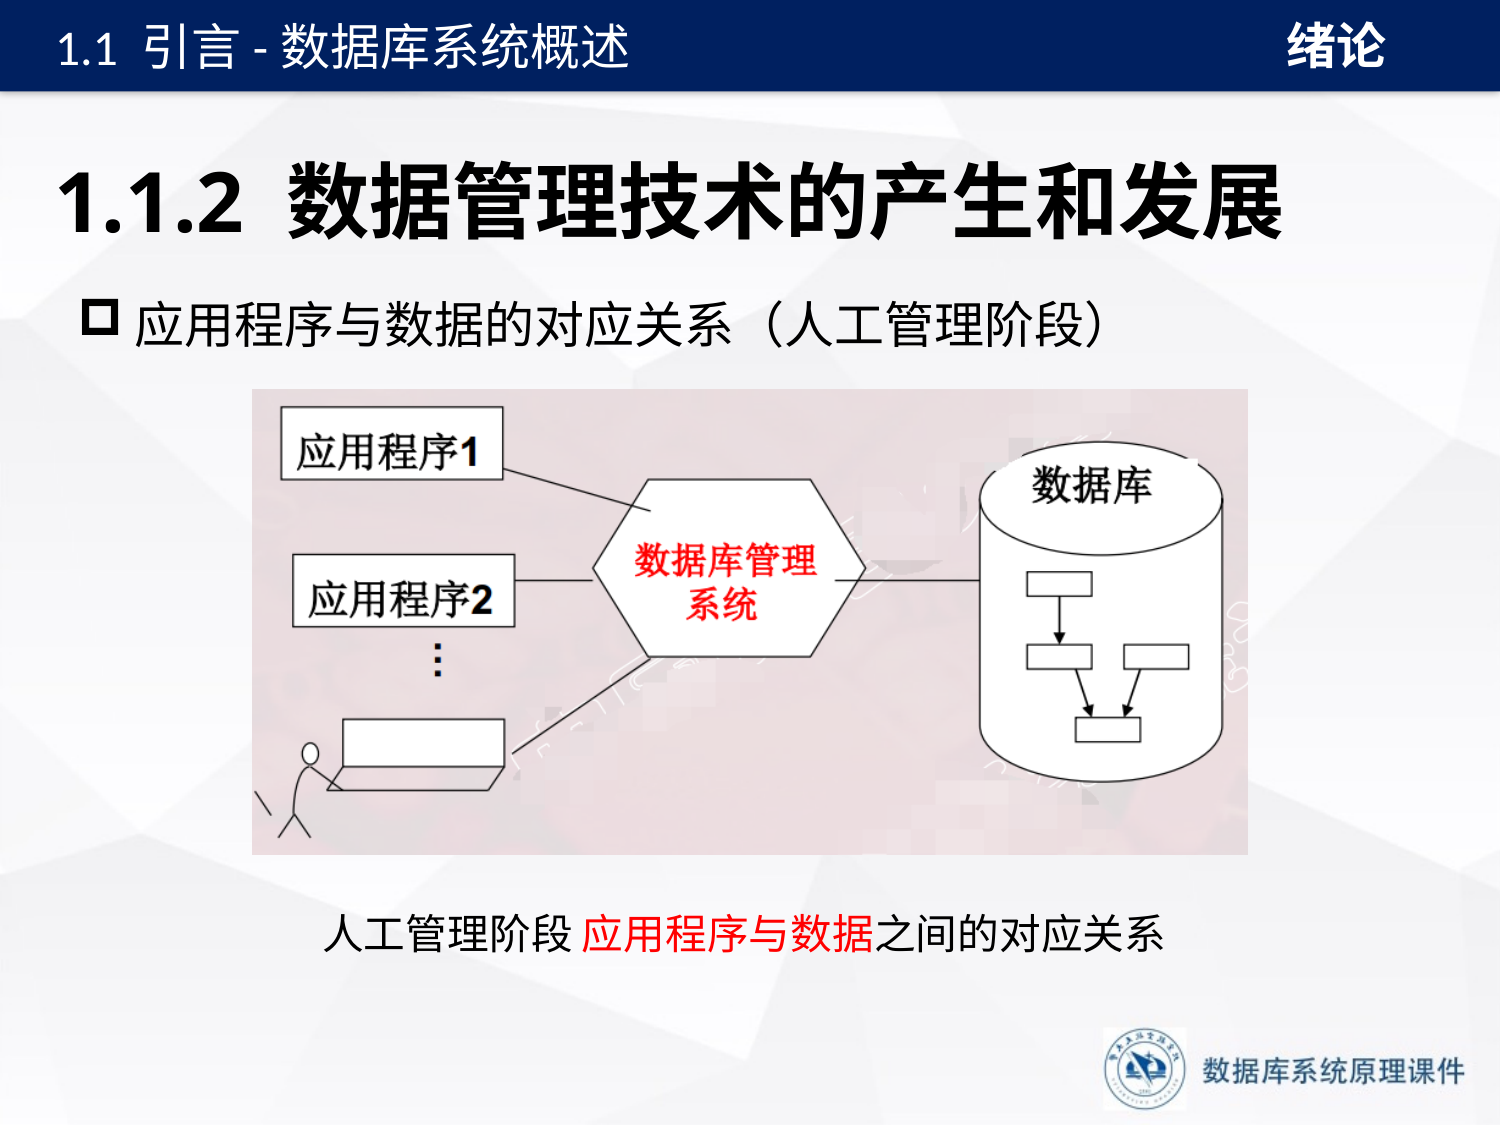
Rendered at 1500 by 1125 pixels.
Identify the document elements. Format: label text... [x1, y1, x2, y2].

text_box 绪论 [1272, 7, 1402, 82]
text_box [0, 0, 1500, 92]
picture [0, 92, 1500, 1125]
title 1.1.2 数据管理技术的产生和发展 [39, 124, 1334, 287]
text_box 应用程序与数据的对应关系（人工管理阶段） [63, 286, 1443, 362]
text_box 1.1 引言-数据库系统概述 [39, 8, 645, 83]
text_box 人工管理阶段 应用程序与数据之间的对应关系 [307, 900, 1193, 965]
